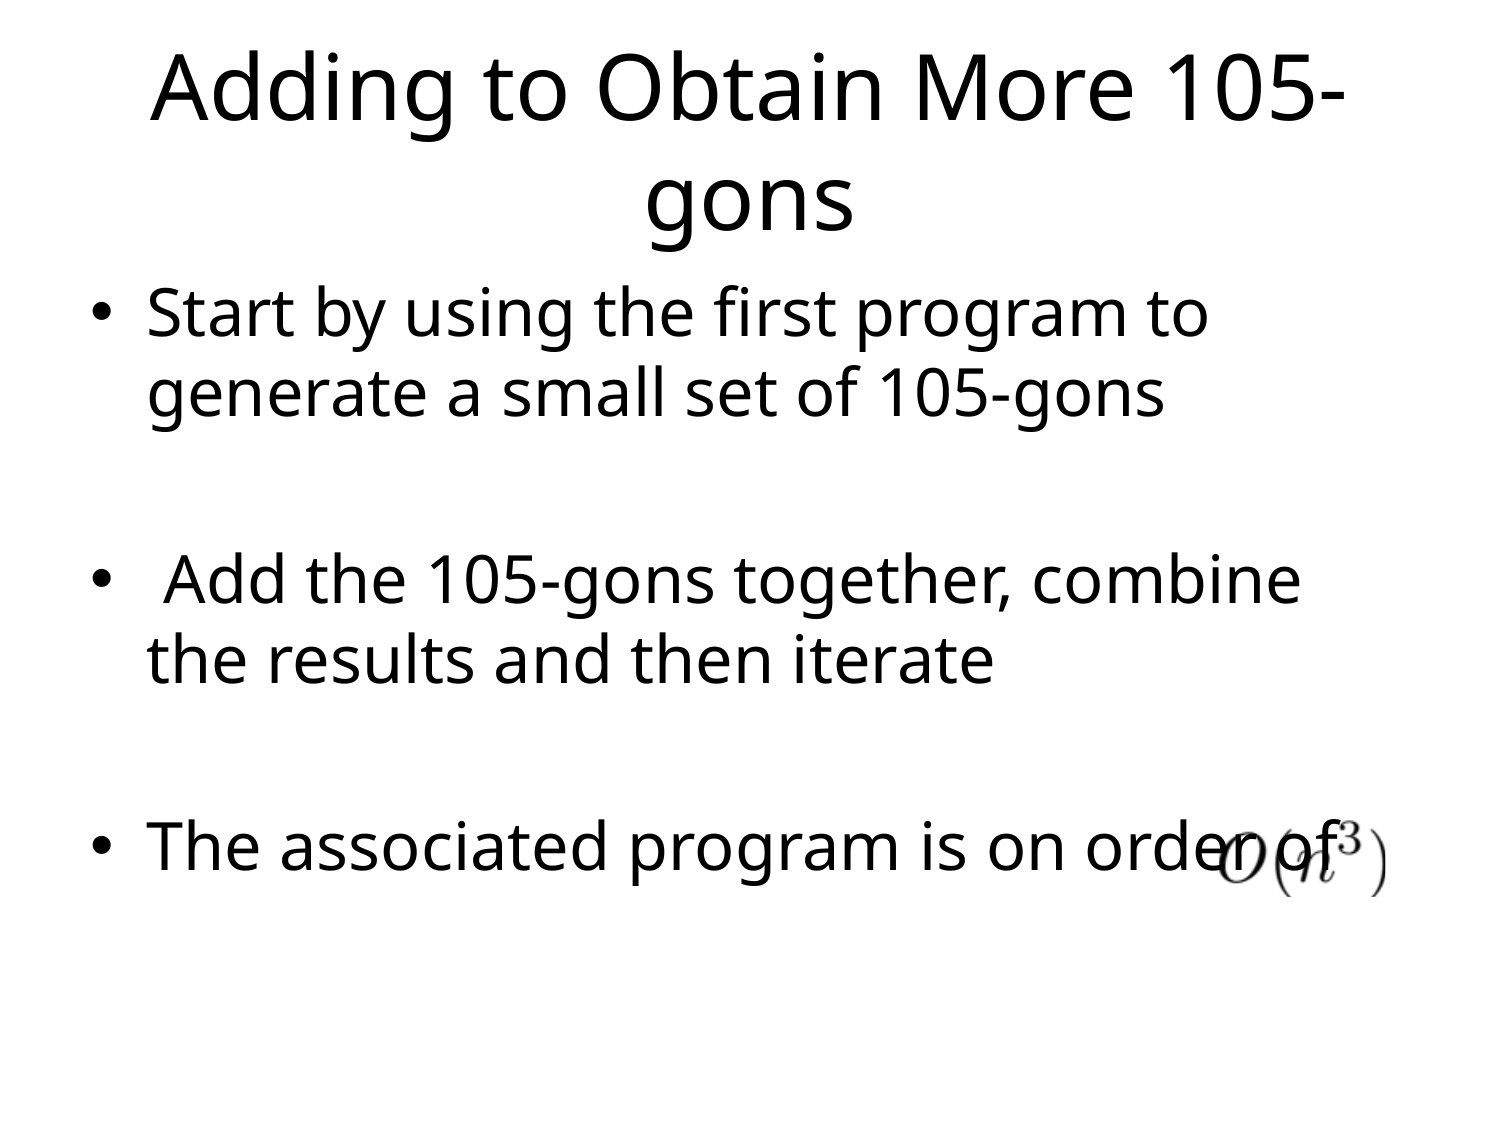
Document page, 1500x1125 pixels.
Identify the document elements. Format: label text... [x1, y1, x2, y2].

title Adding to Obtain More 105-gons [75, 45, 1425, 233]
picture [1218, 818, 1386, 897]
list Start by using the first program to generate a small set of 105-gons Add the 105-gons together, combine the results and then iterate The associated program is on order of [75, 262, 1425, 1013]
